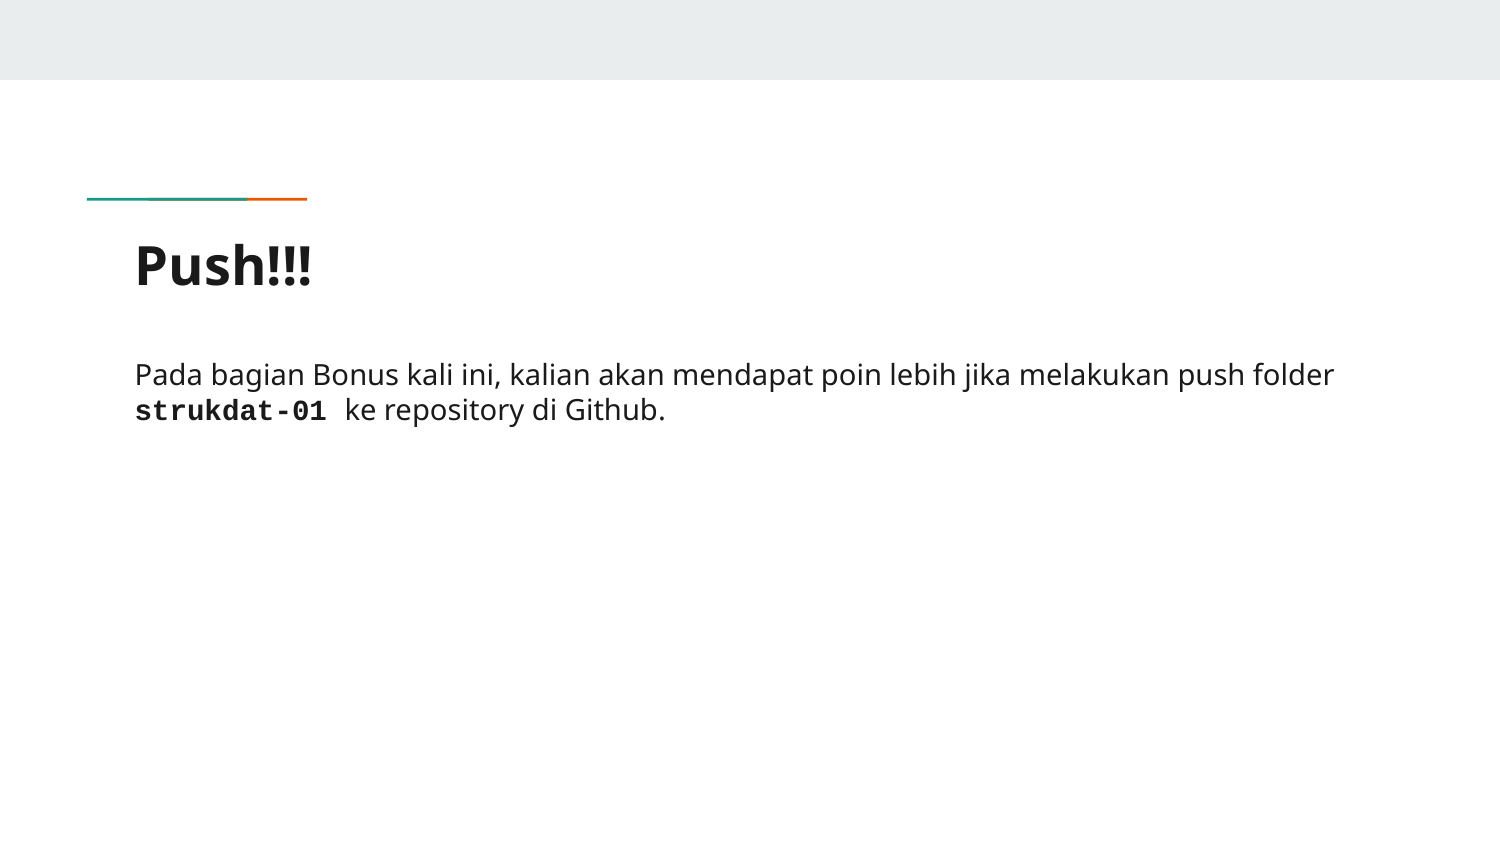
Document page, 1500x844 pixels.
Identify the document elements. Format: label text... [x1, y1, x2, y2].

title Push!!! [119, 216, 1381, 305]
list Pada bagian Bonus kali ini, kalian akan mendapat poin lebih jika melakukan push folder strukdat-01 ke repository di Github. [119, 341, 1381, 712]
